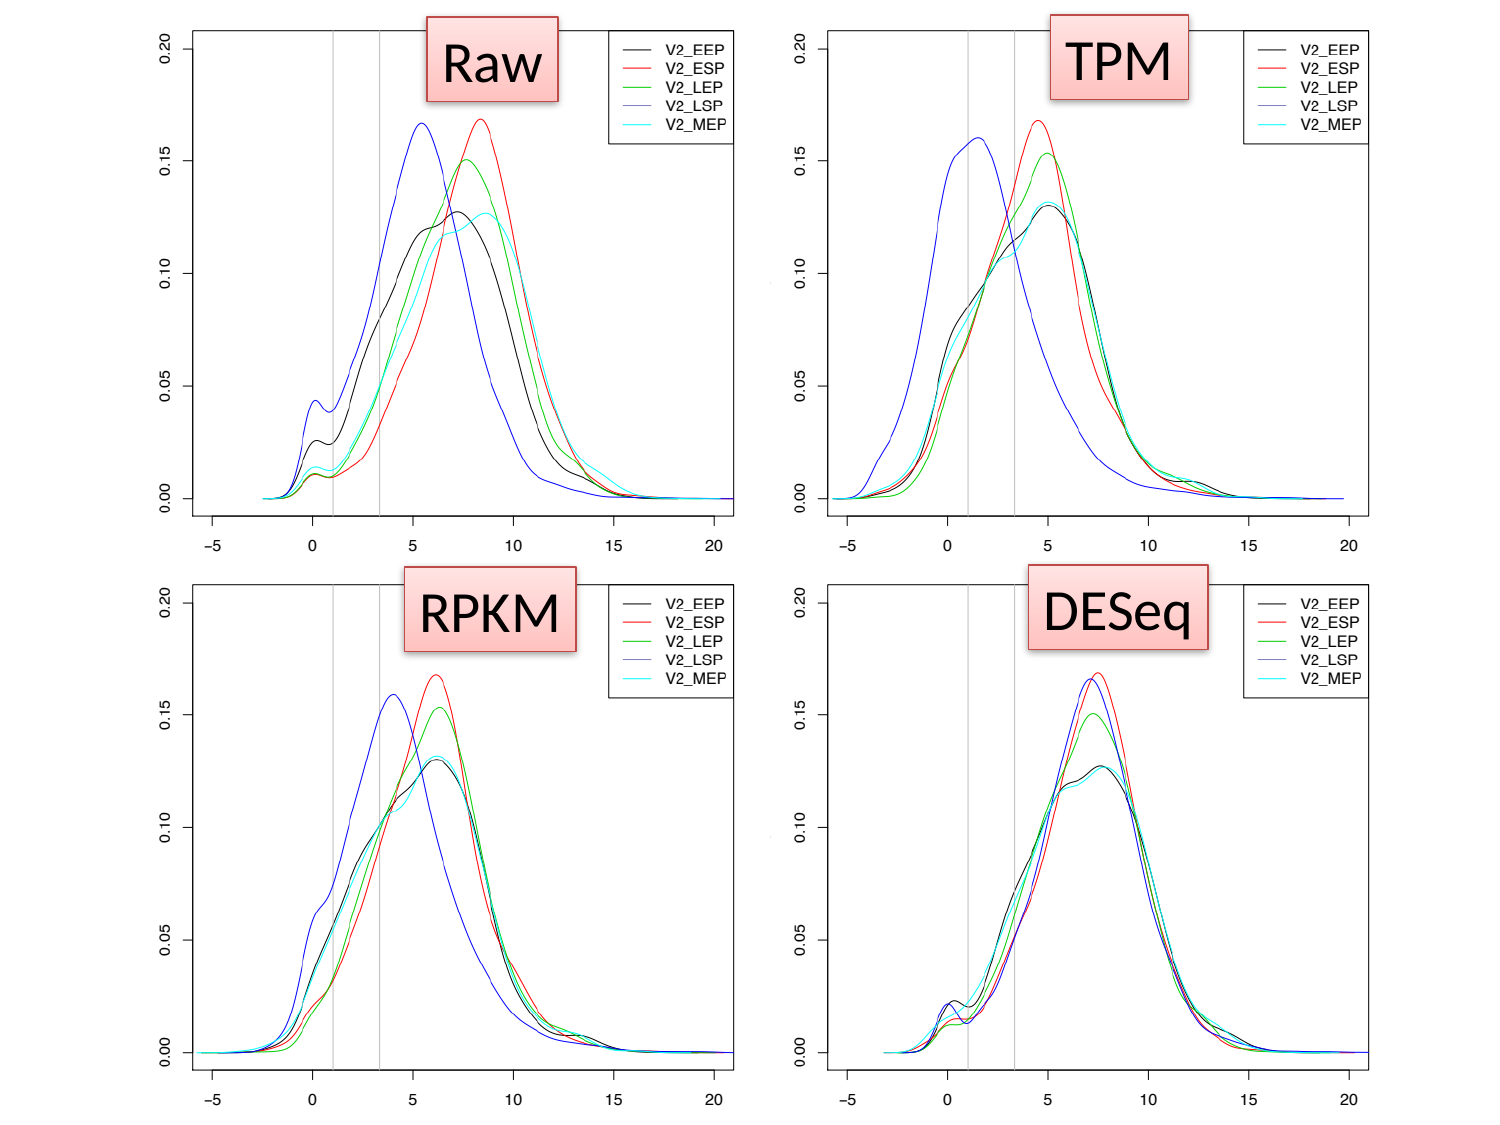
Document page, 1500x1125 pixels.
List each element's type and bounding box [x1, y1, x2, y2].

picture [138, 14, 1406, 1125]
